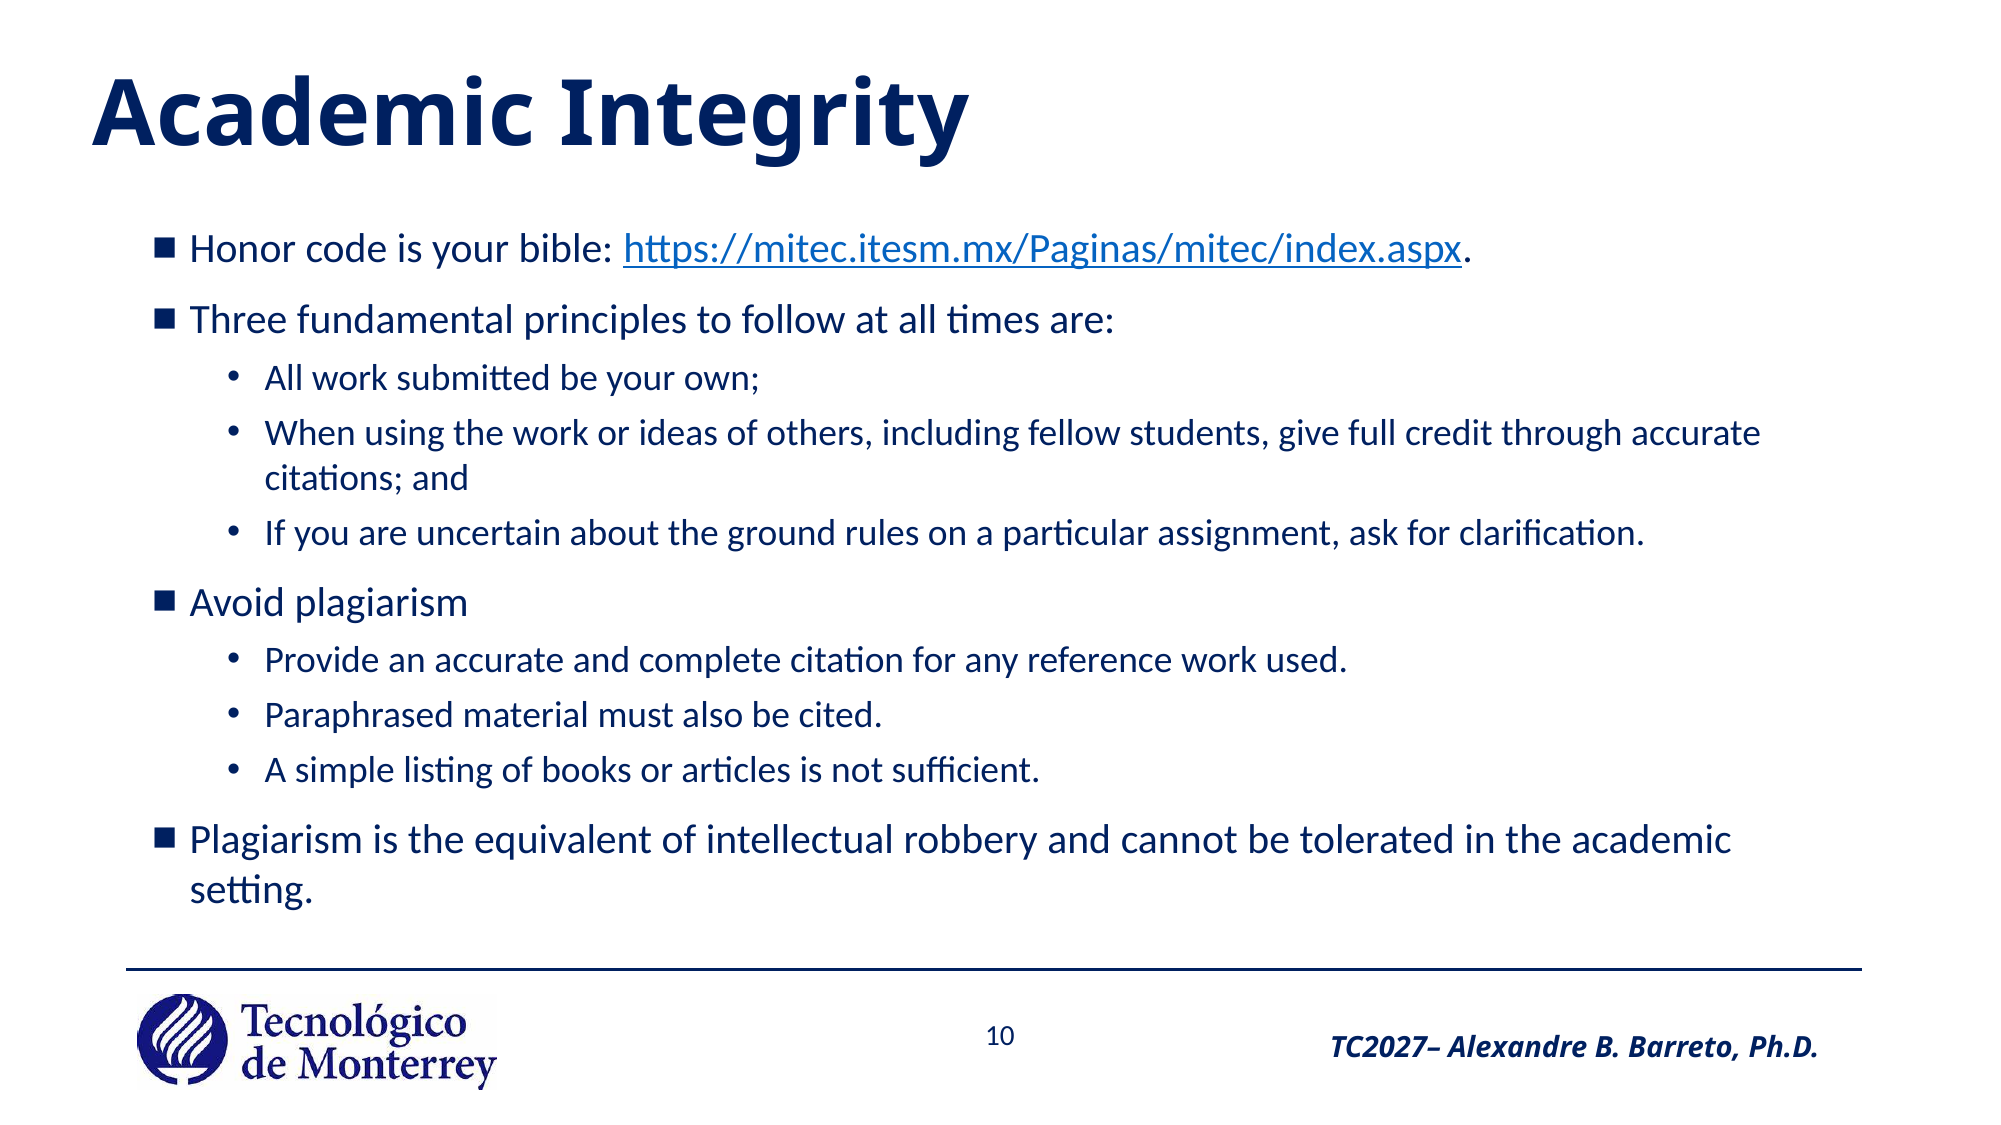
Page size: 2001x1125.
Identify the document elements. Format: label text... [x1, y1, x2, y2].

title Academic Integrity [77, 7, 1803, 225]
picture [137, 994, 497, 1090]
list Honor code is your bible: https://mitec.itesm.mx/Paginas/mitec/index.aspx. Three fundamental principles to follow at all times are: All work submitted be your own; When using the work or ideas of others, including fellow students, give full credit through accurate citations; and If you are uncertain about the ground rules on a particular assignment, ask for clarification. Avoid plagiarism Provide an accurate and complete citation for any reference work used. Paraphrased material must also be cited. A simple listing of books or articles is not sufficient. Plagiarism is the equivalent of intellectual robbery and cannot be tolerated in the academic setting. [137, 213, 1863, 954]
